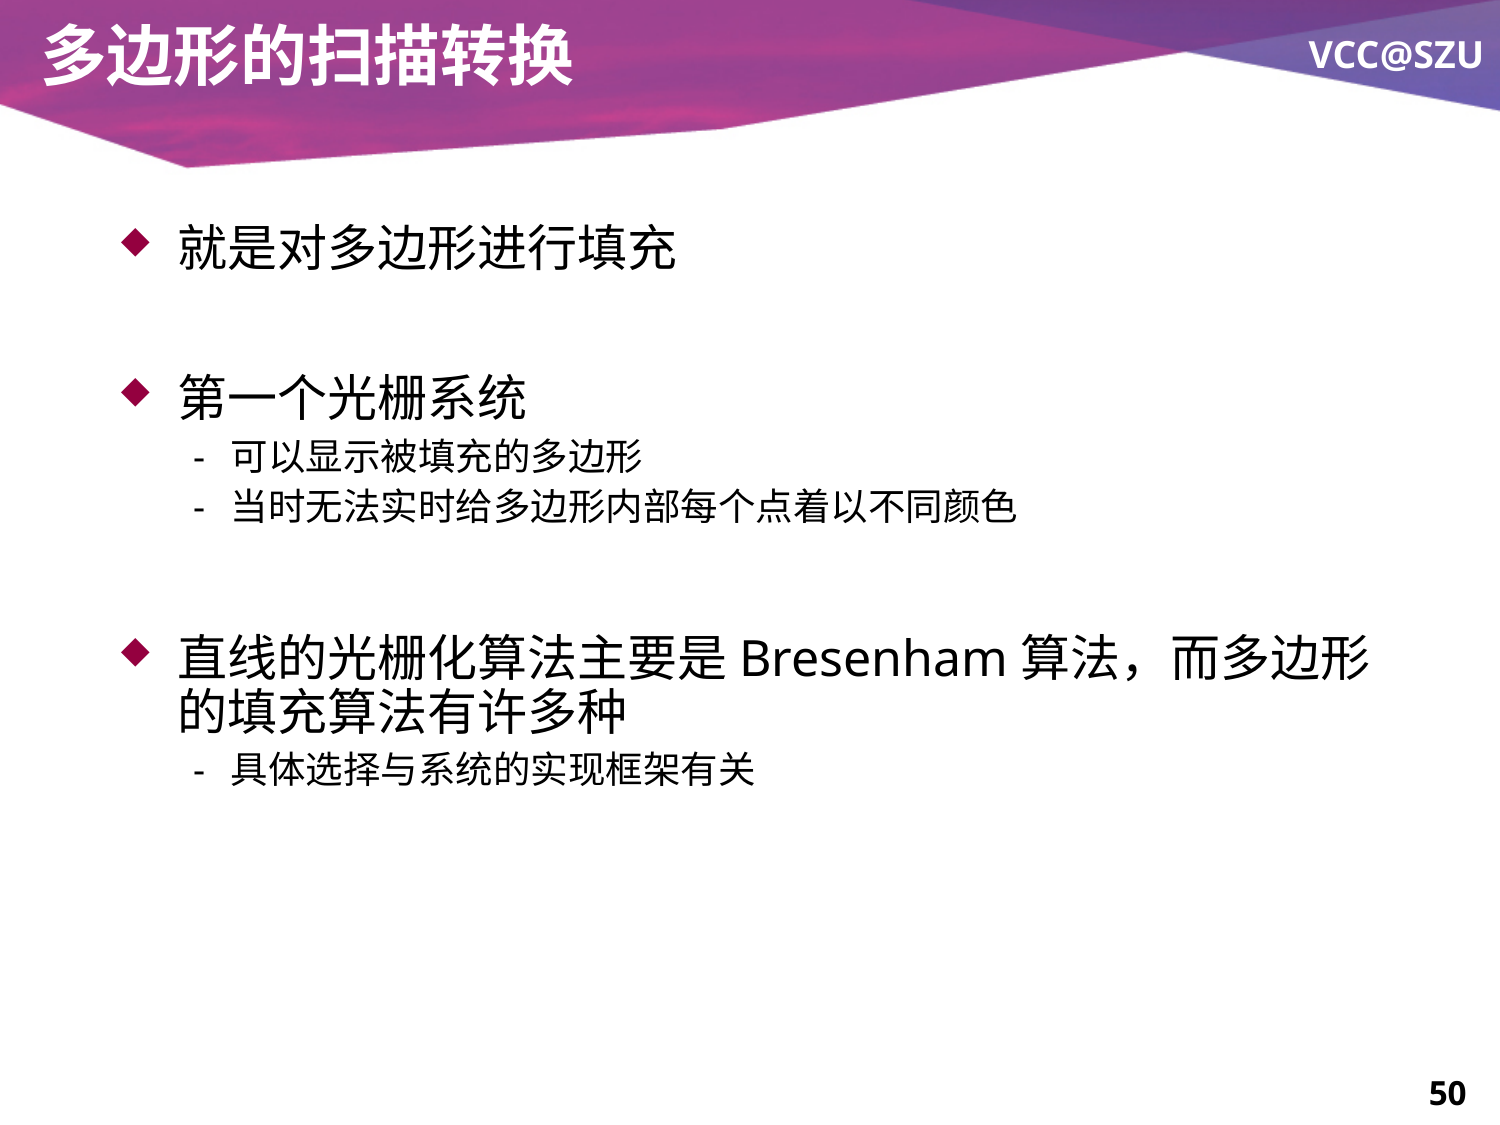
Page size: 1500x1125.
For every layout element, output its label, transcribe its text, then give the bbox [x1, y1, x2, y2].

title 多边形的扫描转换 [25, 15, 1320, 104]
slide_number 50 [1384, 1065, 1500, 1125]
picture [0, 0, 1500, 1125]
list 就是对多边形进行填充 第一个光栅系统 可以显示被填充的多边形 当时无法实时给多边形内部每个点着以不同颜色 直线的光栅化算法主要是Bresenham算法，而多边形的填充算法有许多种 具体选择与系统的实现框架有关 [103, 216, 1397, 930]
